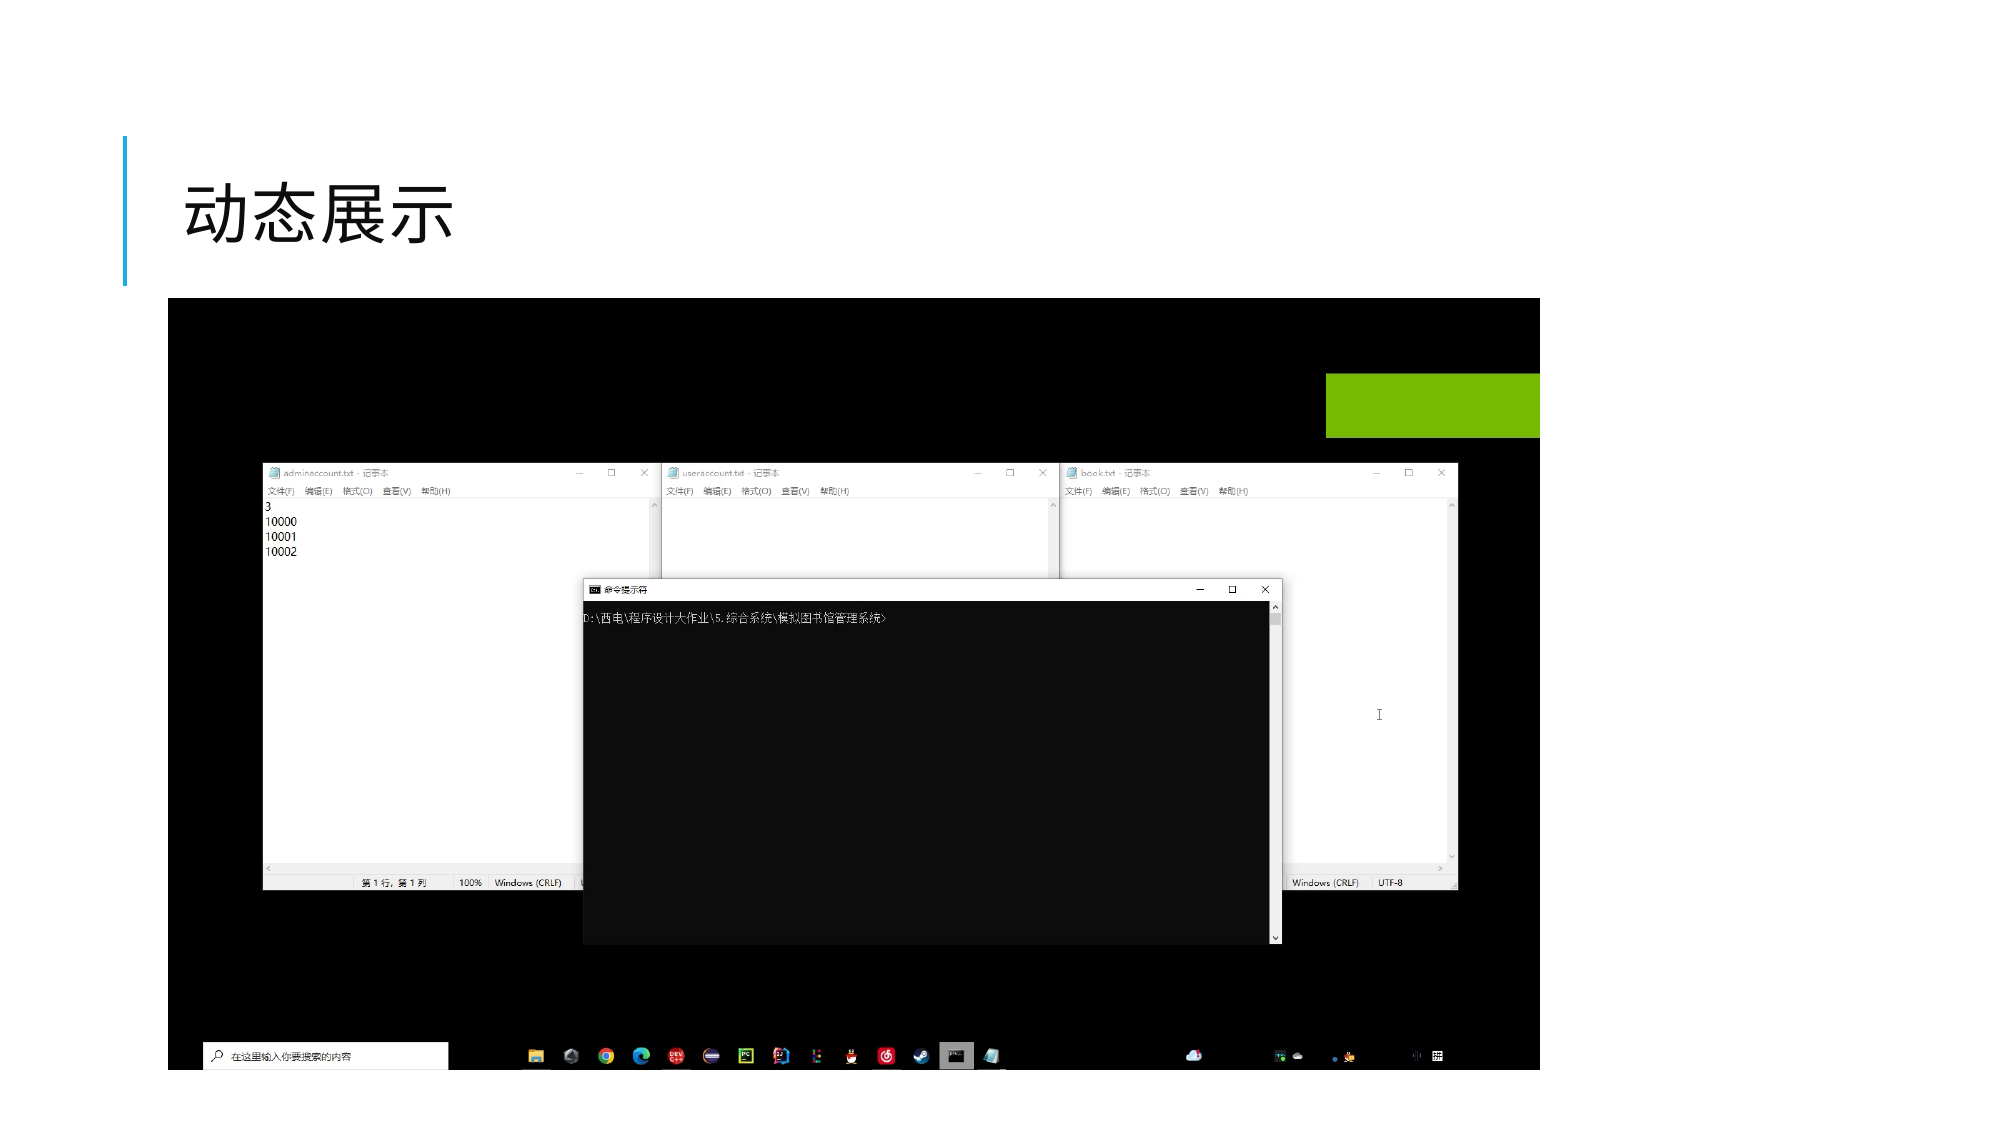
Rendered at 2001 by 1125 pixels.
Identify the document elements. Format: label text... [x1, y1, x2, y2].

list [167, 297, 1541, 1071]
title 动态展示 [168, 96, 1763, 342]
